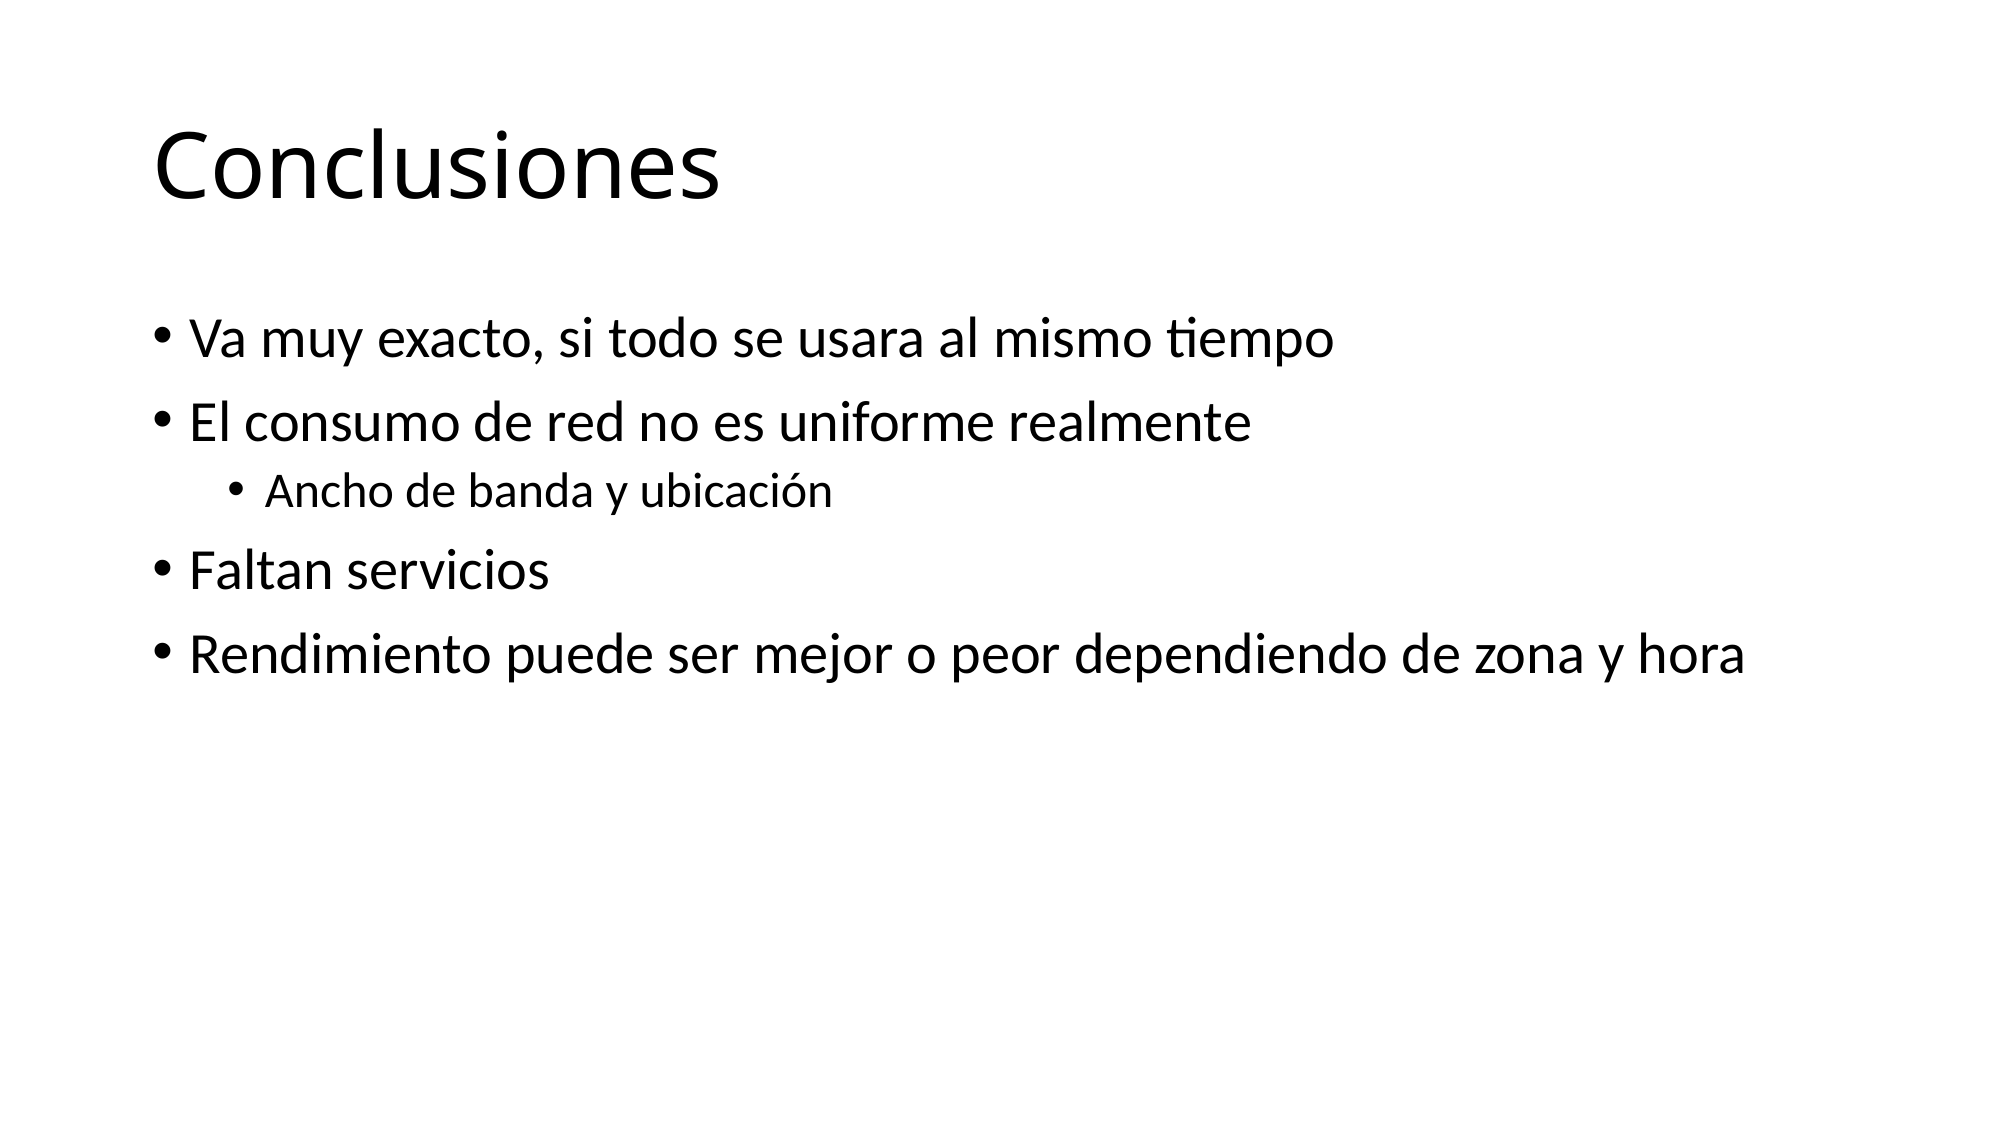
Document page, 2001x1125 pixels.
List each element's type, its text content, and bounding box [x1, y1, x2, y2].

list Va muy exacto, si todo se usara al mismo tiempo El consumo de red no es uniforme realmente Ancho de banda y ubicación Faltan servicios Rendimiento puede ser mejor o peor dependiendo de zona y hora [137, 299, 1863, 1014]
title Conclusiones [137, 59, 1863, 278]
